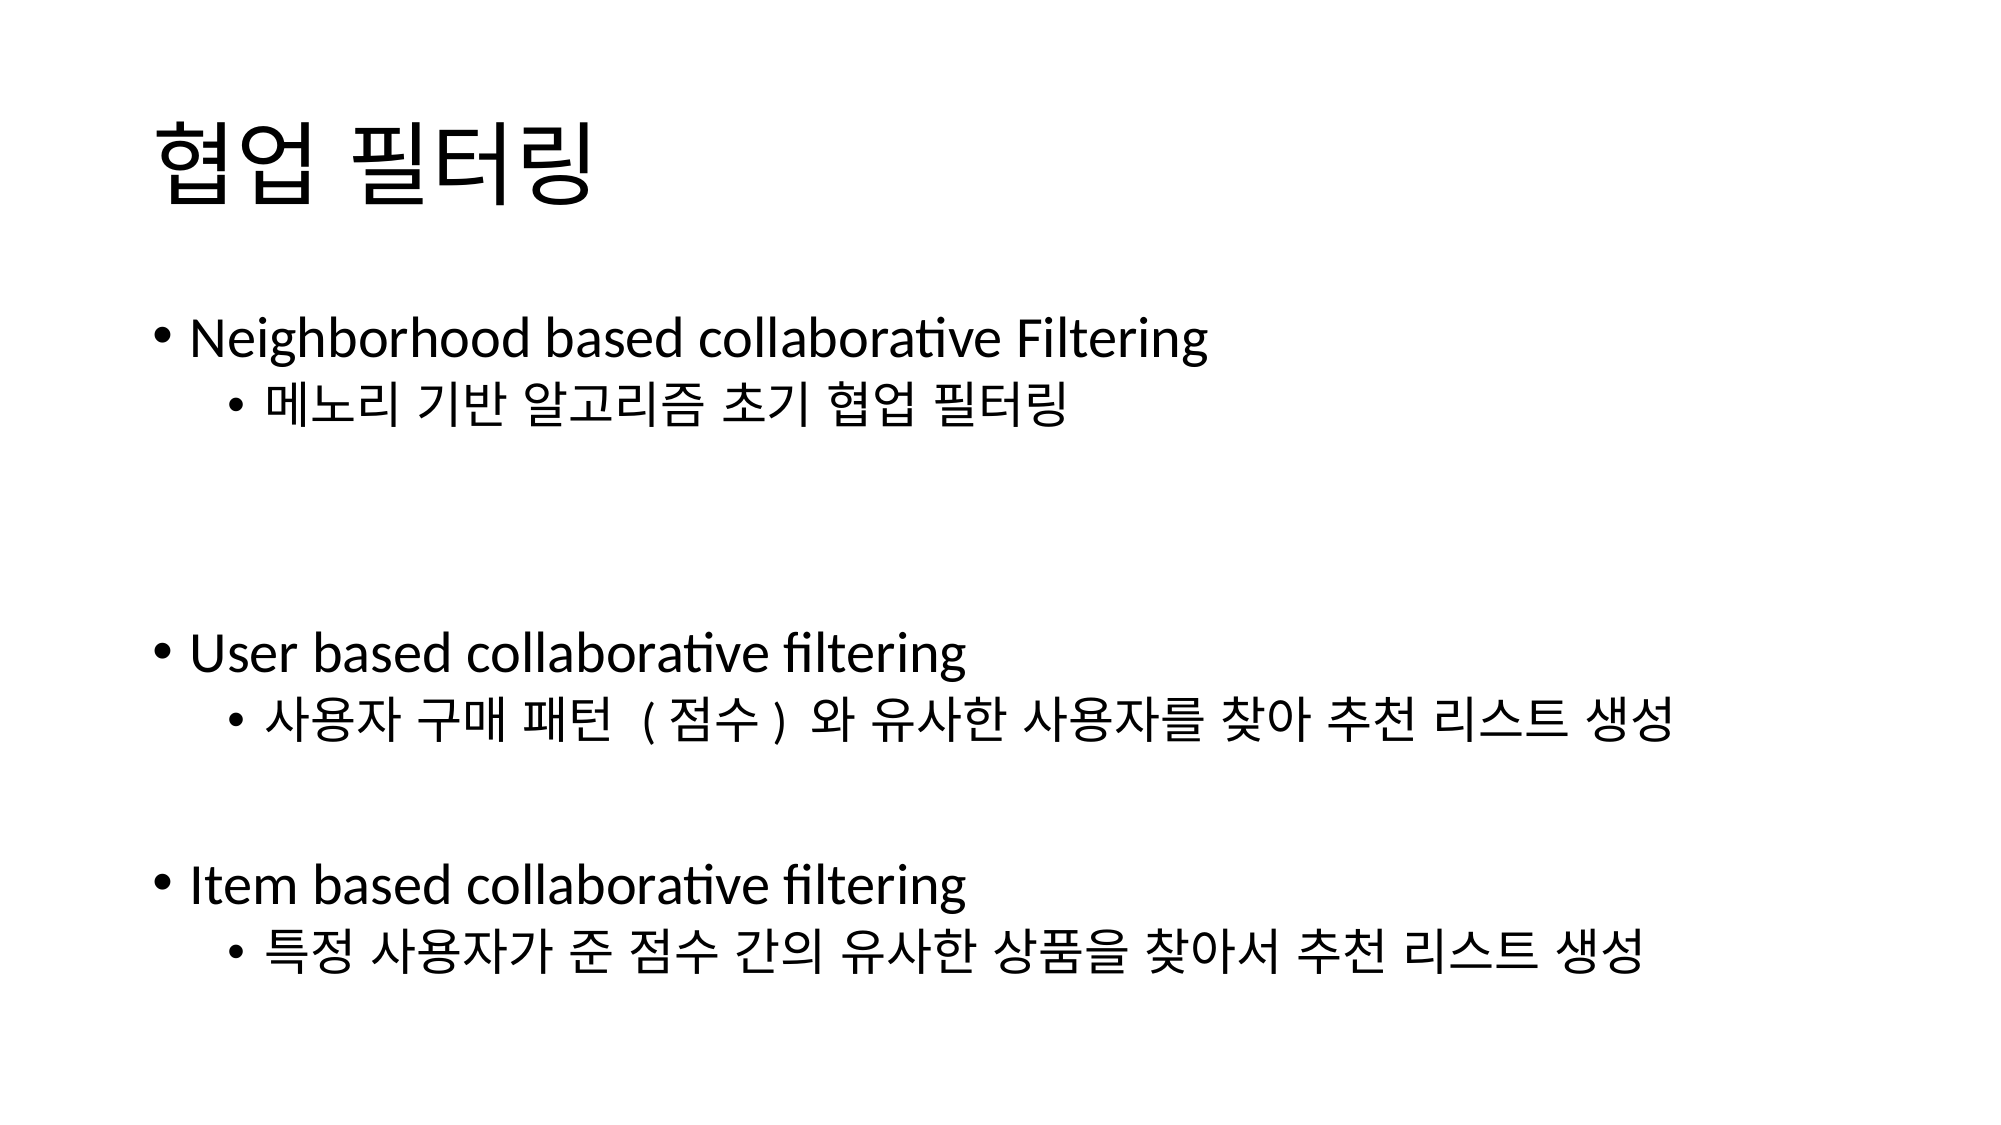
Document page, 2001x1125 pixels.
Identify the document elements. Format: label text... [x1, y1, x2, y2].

list Neighborhood based collaborative Filtering 메노리 기반 알고리즘 초기 협업 필터링 User based collaborative filtering 사용자 구매 패턴 (점수) 와 유사한 사용자를 찾아 추천 리스트 생성 Item based collaborative filtering 특정 사용자가 준 점수 간의 유사한 상품을 찾아서 추천 리스트 생성 [137, 299, 1863, 1014]
title 협업 필터링 [137, 59, 1863, 278]
